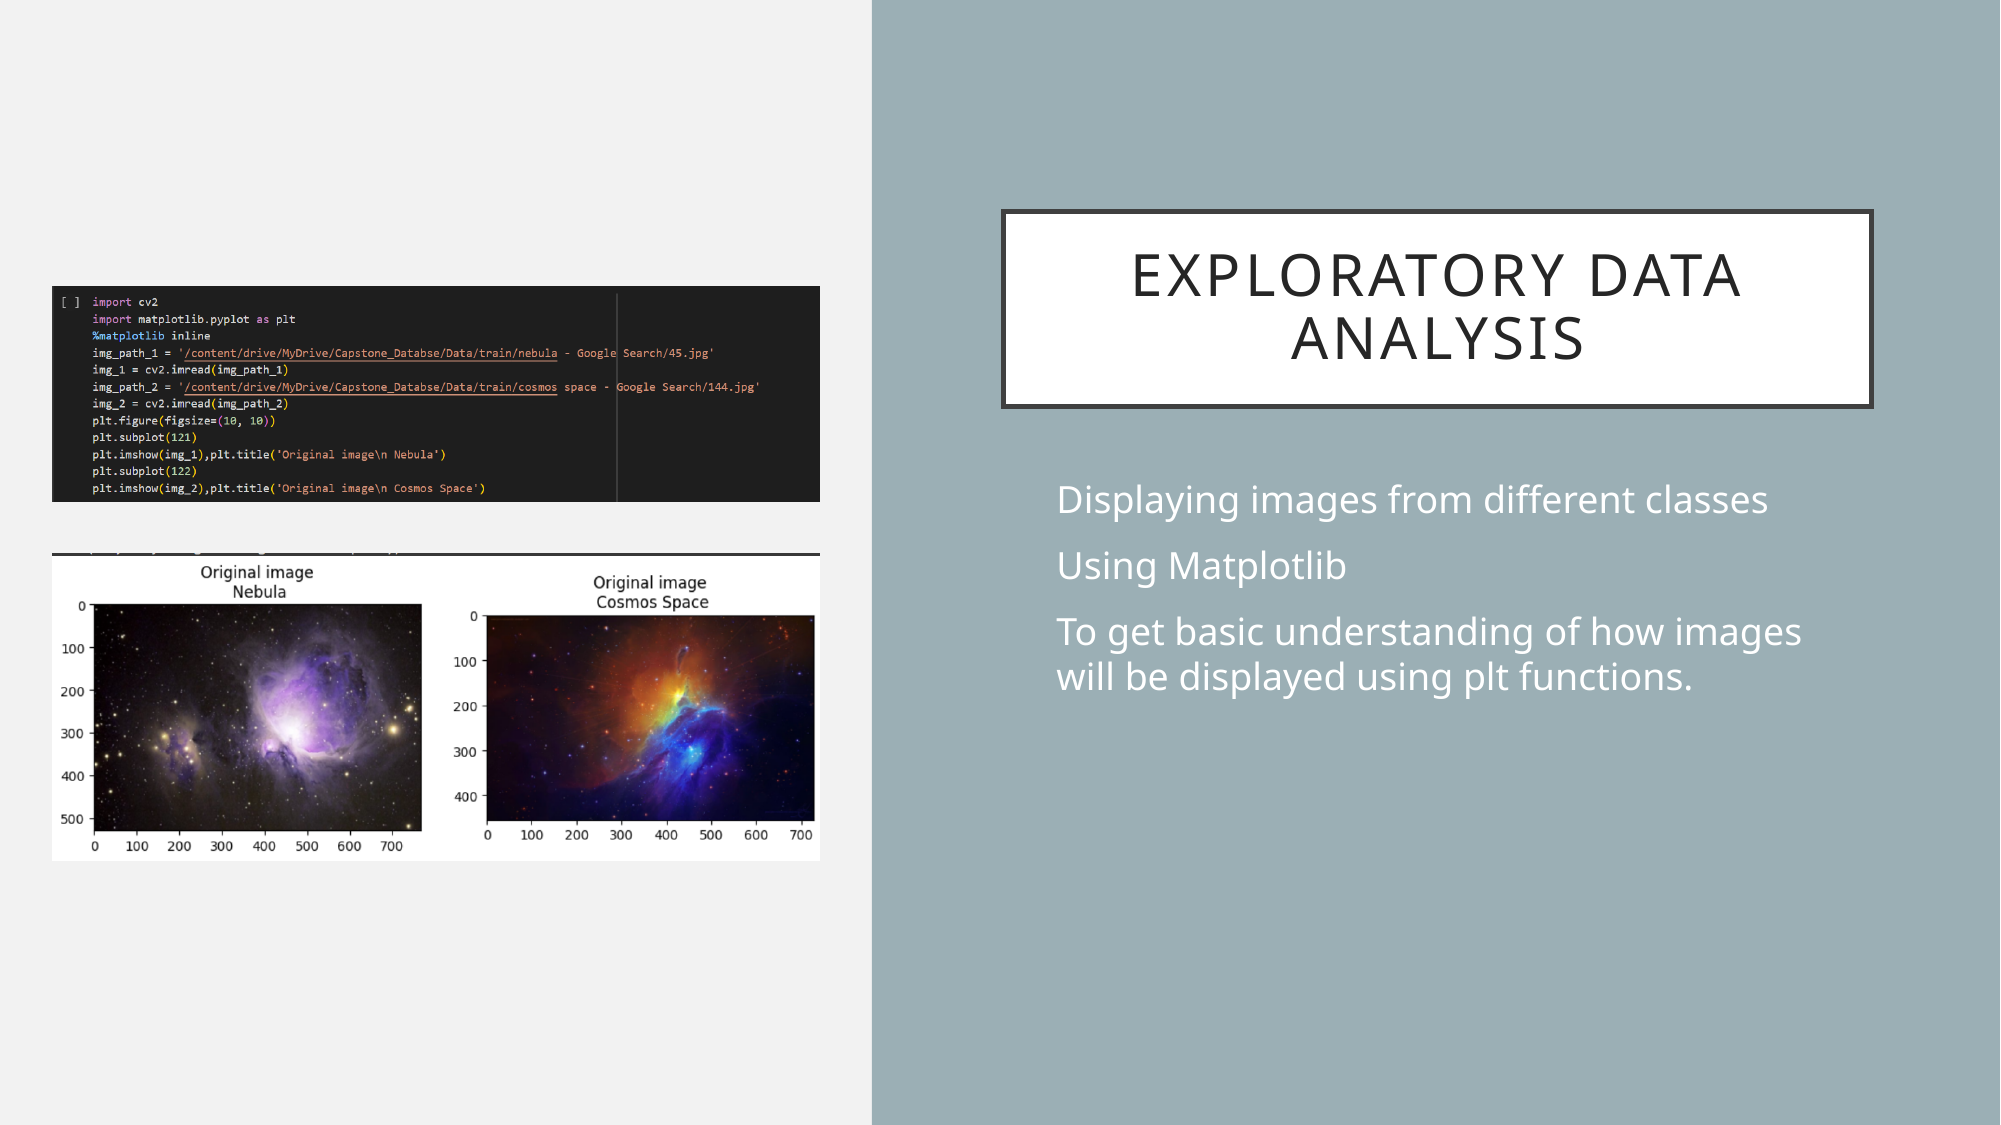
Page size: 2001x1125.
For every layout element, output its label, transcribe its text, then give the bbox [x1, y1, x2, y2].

text_box [871, 0, 2000, 1125]
list Displaying images from different classes Using Matplotlib To get basic understanding of how images will be displayed using plt functions. [1003, 468, 1871, 969]
picture [52, 286, 820, 502]
picture [52, 553, 820, 861]
title Exploratory Data Analysis [1001, 209, 1874, 409]
